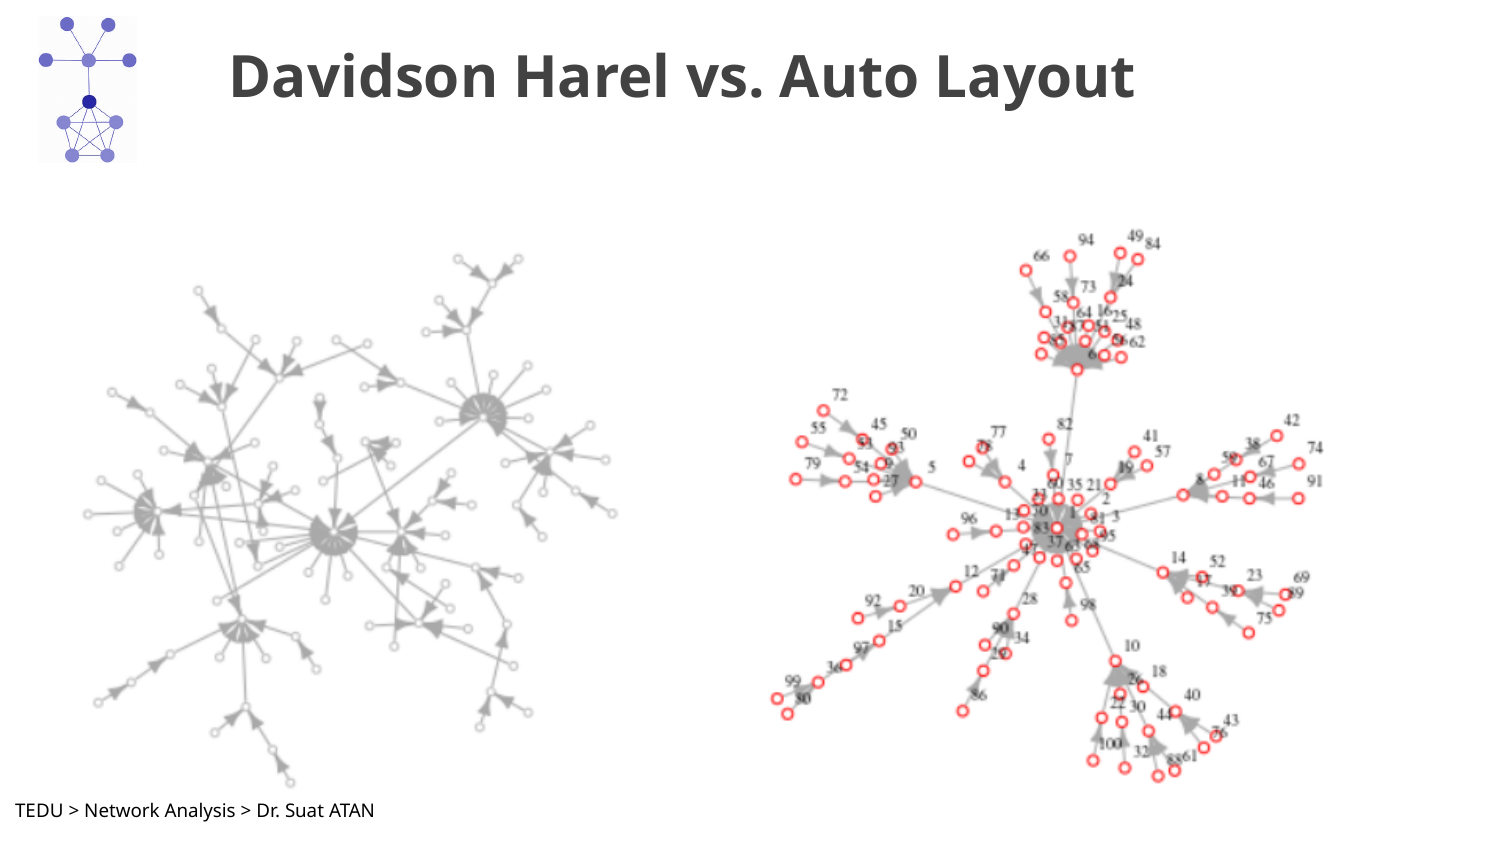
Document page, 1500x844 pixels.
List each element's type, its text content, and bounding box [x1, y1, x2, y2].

title Davidson Harel vs. Auto Layout [213, 24, 1368, 189]
picture [737, 218, 1399, 796]
picture [24, 212, 647, 801]
picture [38, 16, 137, 163]
